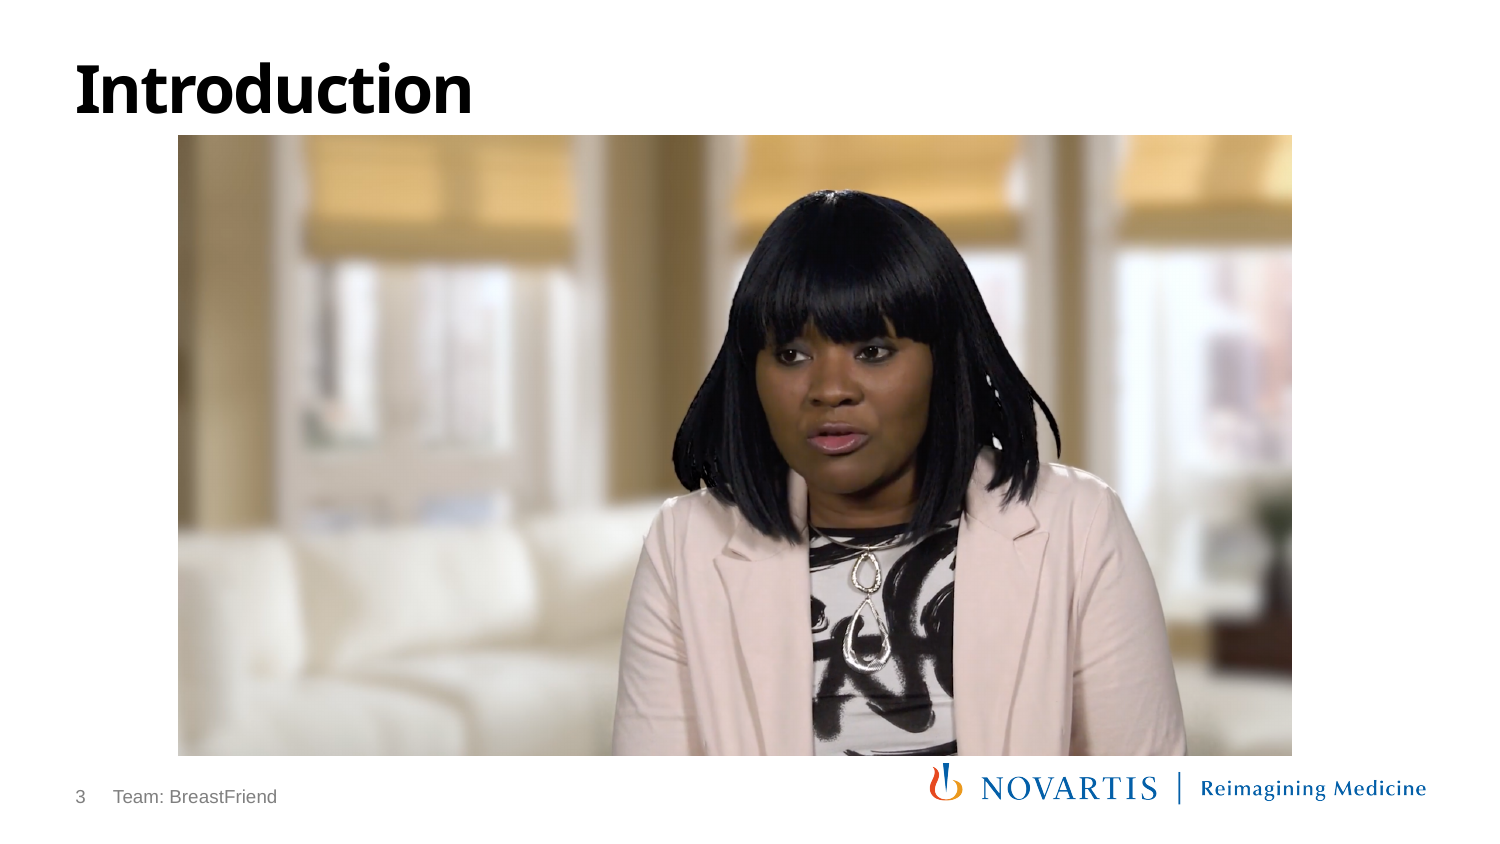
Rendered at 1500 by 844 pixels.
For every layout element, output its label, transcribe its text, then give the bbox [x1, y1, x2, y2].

slide_number 3 [75, 784, 113, 822]
title Introduction [75, 56, 1425, 214]
footer Team: BreastFriend [113, 784, 735, 822]
picture [177, 134, 1469, 843]
